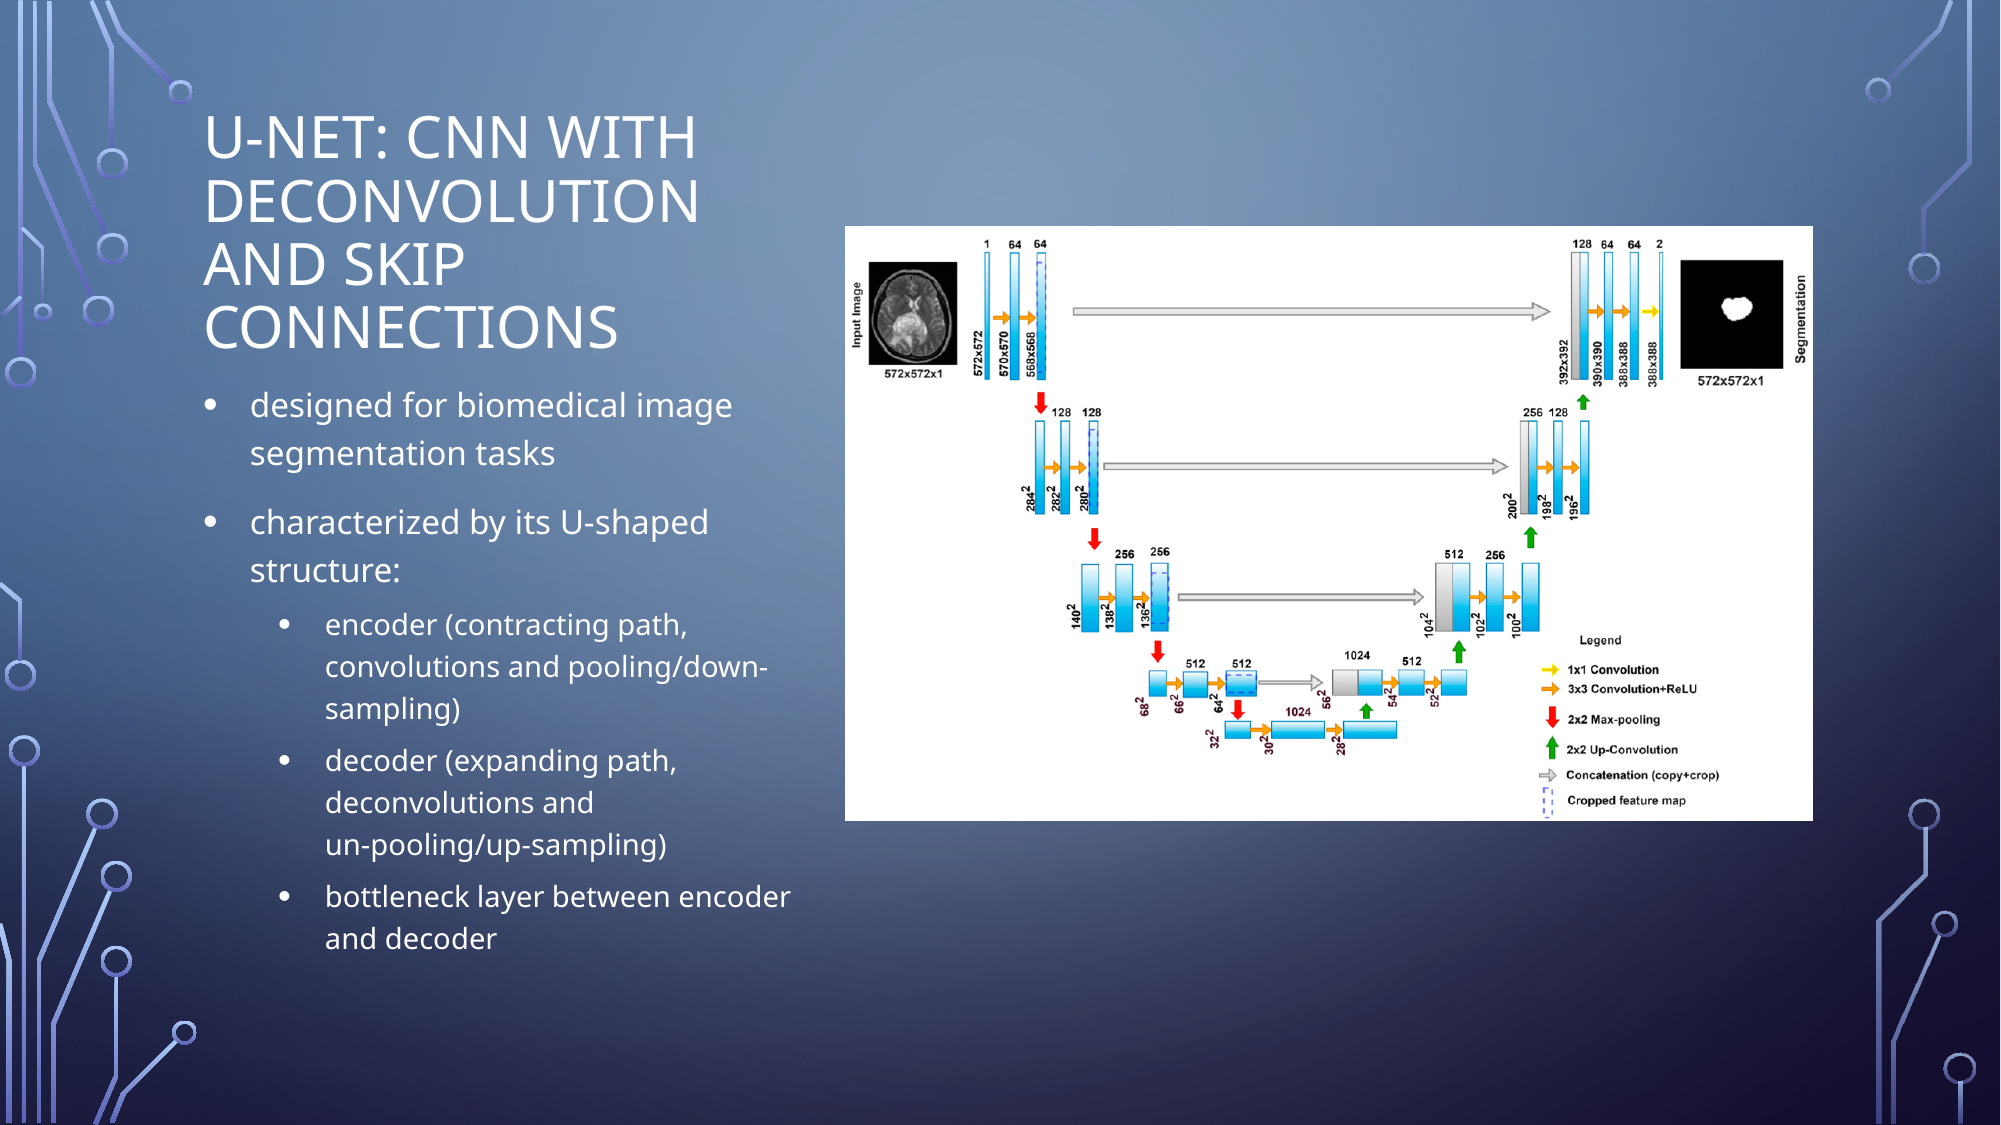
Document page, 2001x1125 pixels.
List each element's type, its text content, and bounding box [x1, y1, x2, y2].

title U-Net: CNN with Deconvolution and Skip Connections [188, 99, 821, 369]
list designed for biomedical image segmentation tasks characterized by its U-shaped structure: encoder (contracting path, convolutions and pooling/down-sampling) decoder (expanding path, deconvolutions and un-pooling/up-sampling) bottleneck layer between encoder and decoder [188, 369, 821, 950]
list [845, 226, 1813, 821]
